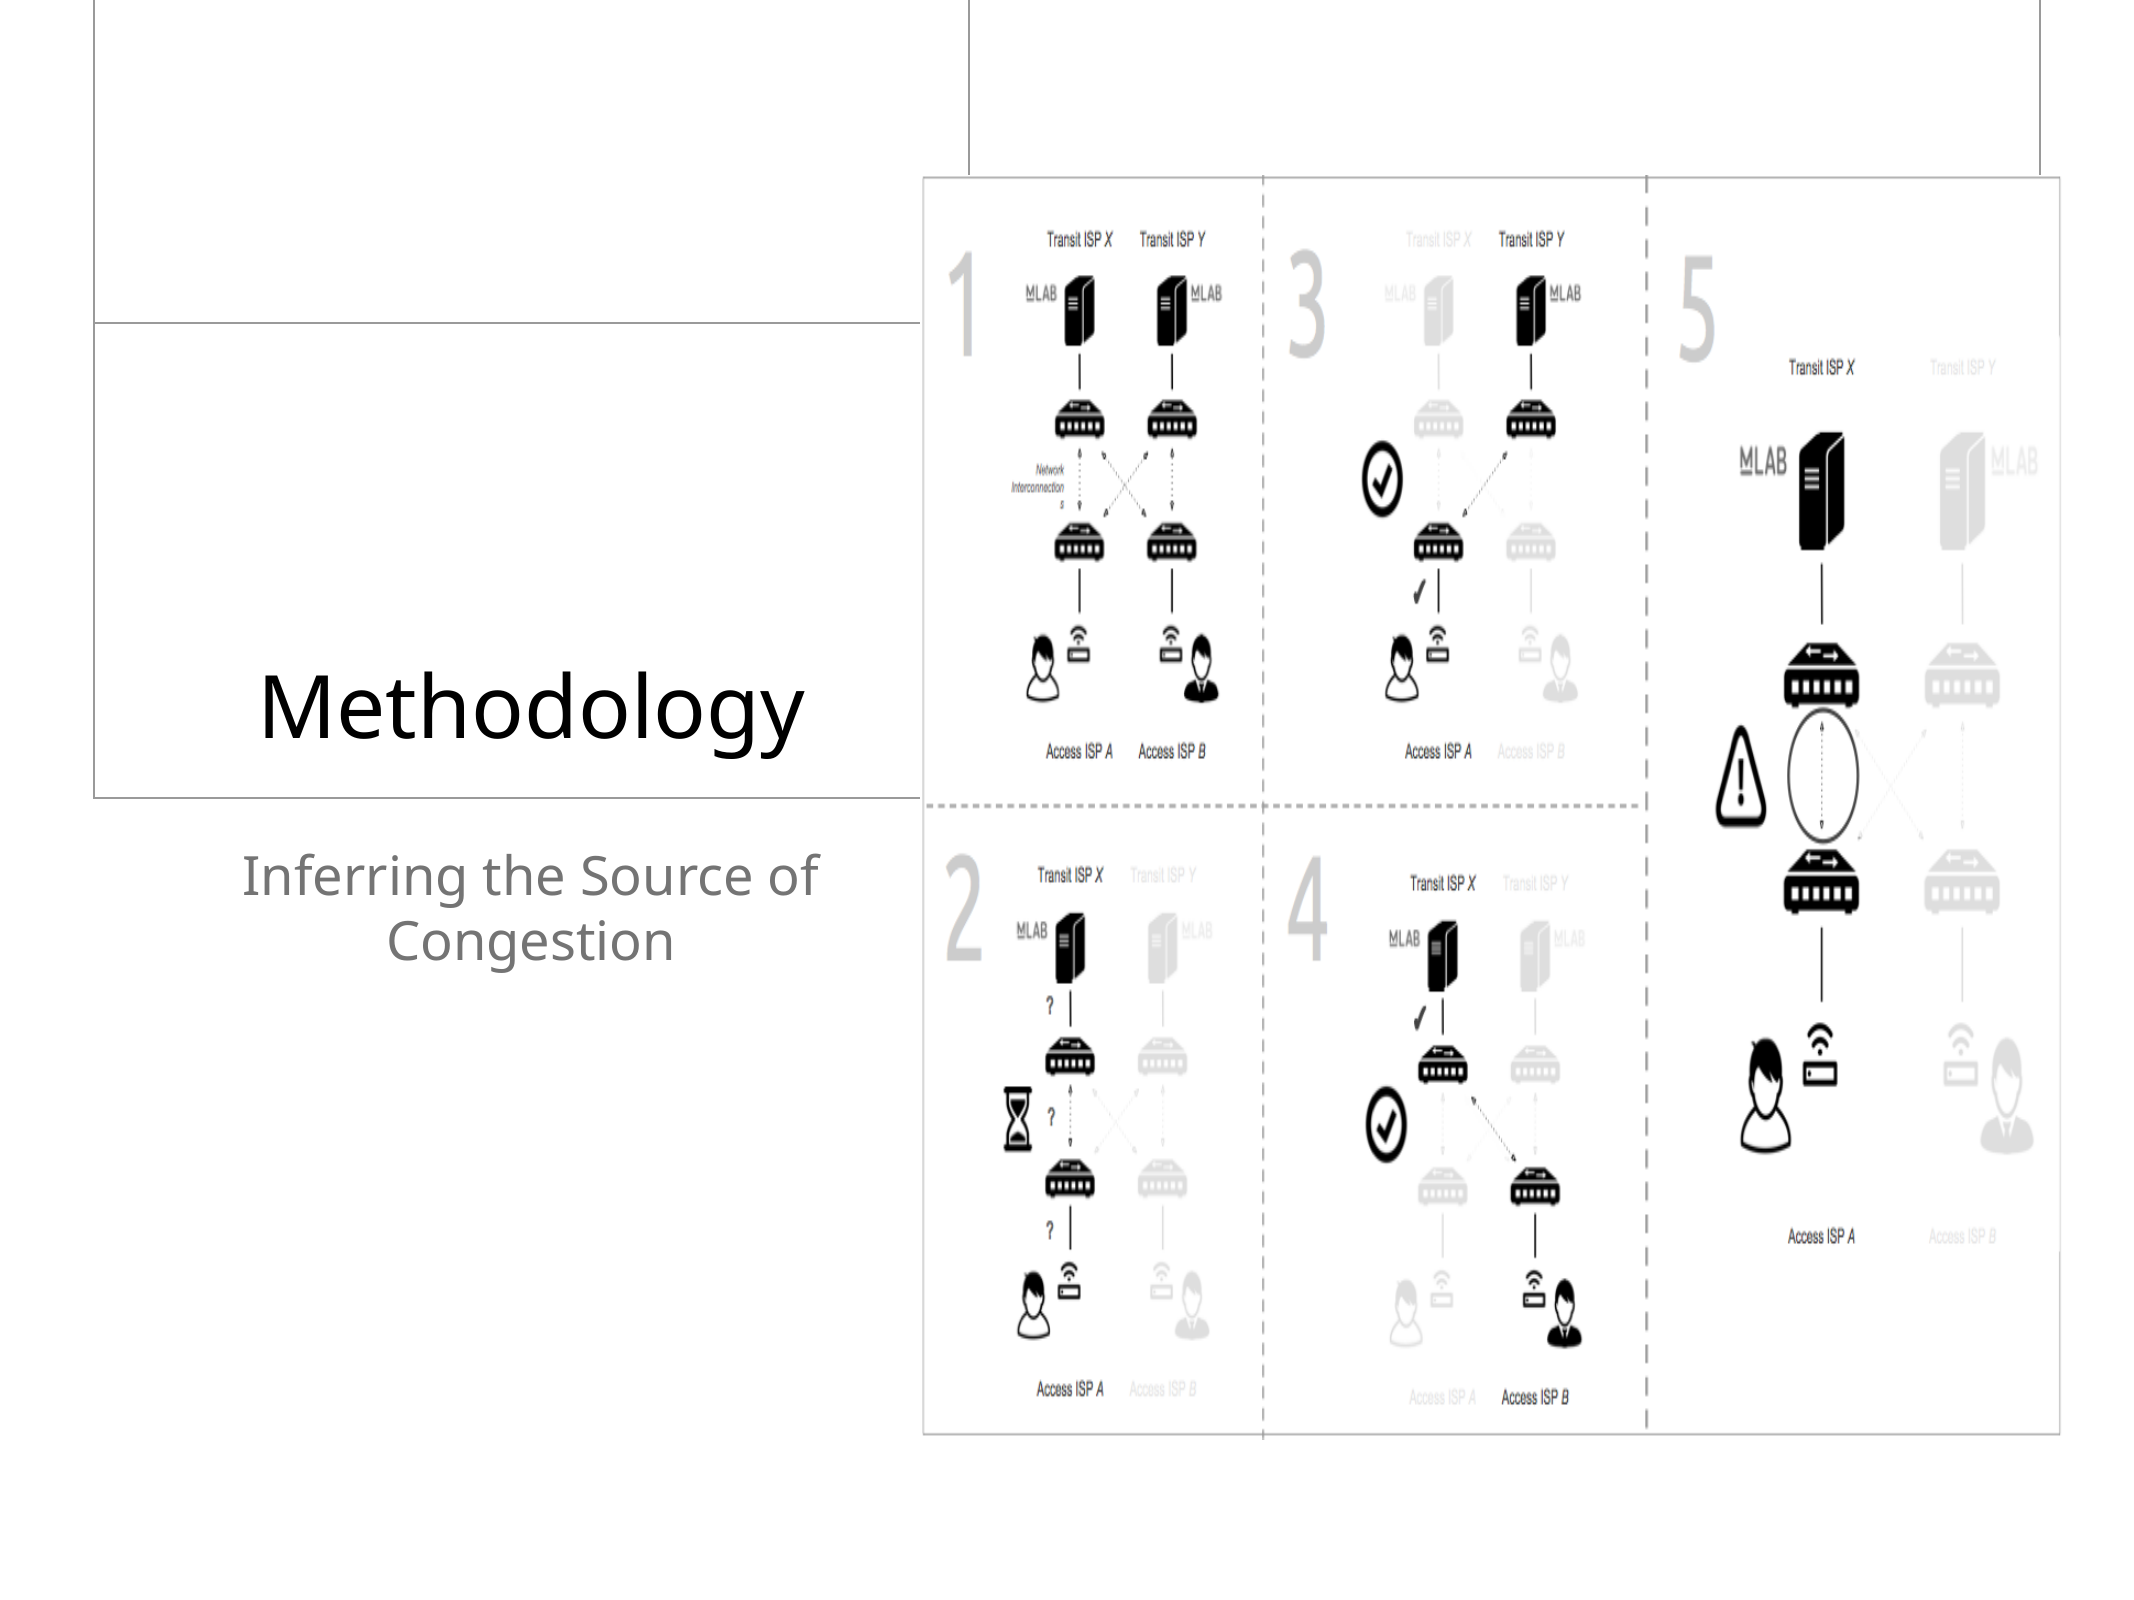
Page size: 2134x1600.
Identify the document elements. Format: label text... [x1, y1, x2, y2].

picture [919, 175, 2071, 1441]
text_box Methodology [93, 235, 914, 756]
text_box Inferring the Source of Congestion [93, 841, 914, 1363]
